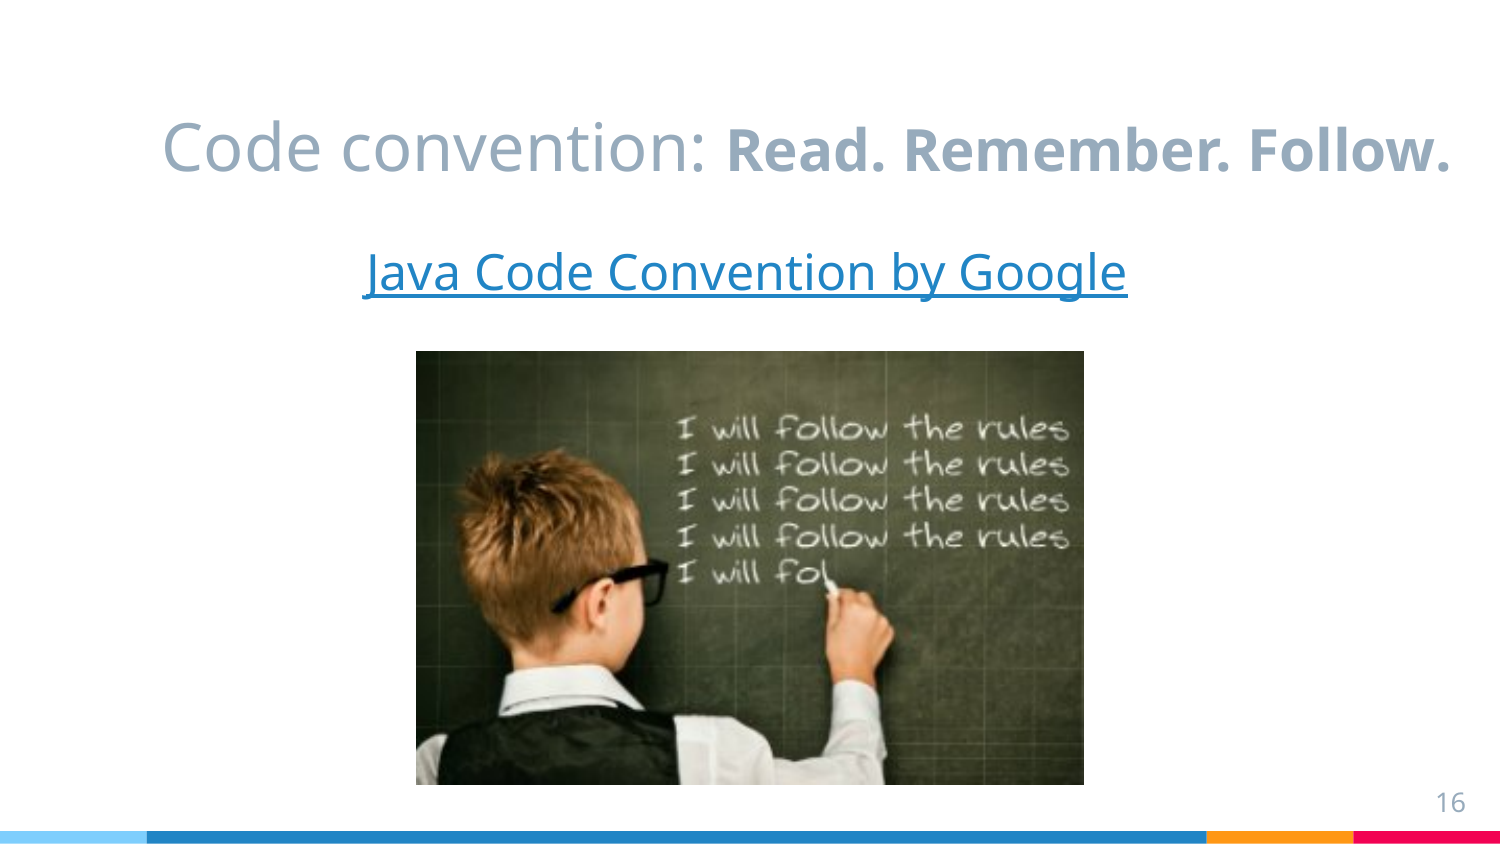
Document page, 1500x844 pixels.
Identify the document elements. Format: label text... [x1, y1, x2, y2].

slide_number 16 [1391, 770, 1482, 822]
list Java Code Convention by Google [146, 225, 1329, 809]
title Code convention: Read. Remember. Follow. [146, 58, 1471, 200]
picture [416, 351, 1084, 786]
